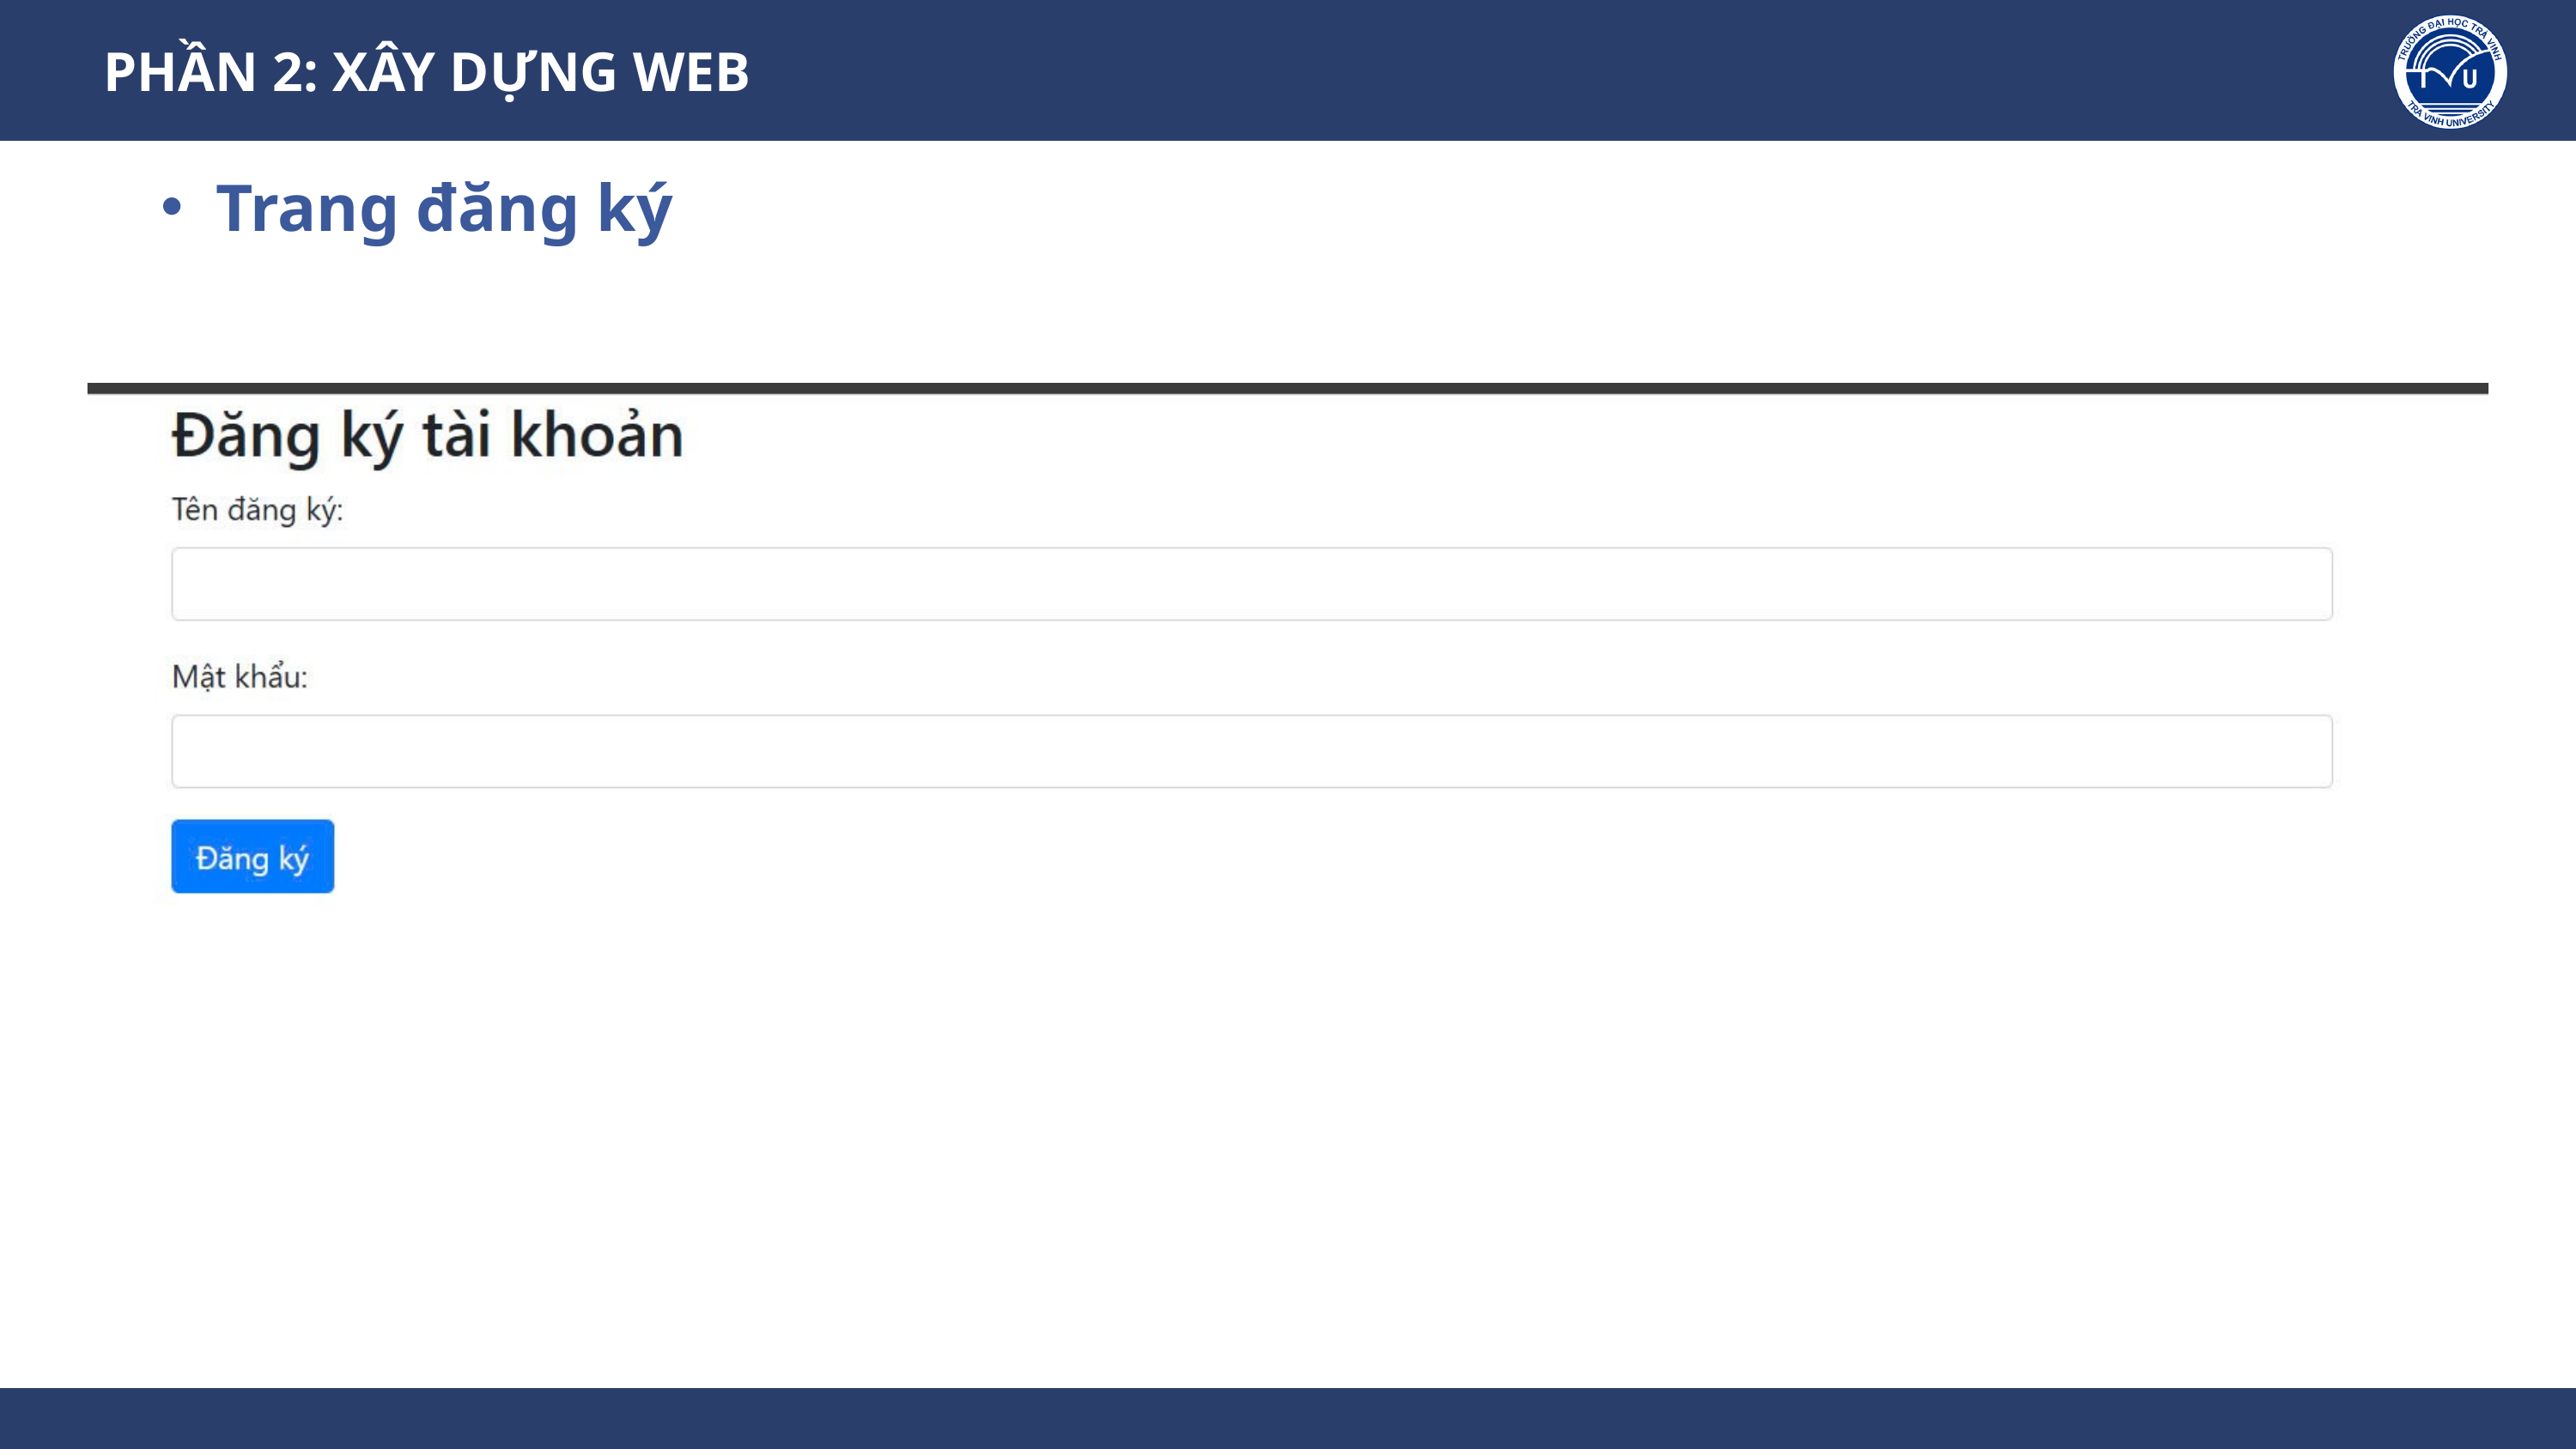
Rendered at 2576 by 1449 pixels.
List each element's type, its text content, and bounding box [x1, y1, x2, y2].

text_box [0, 1387, 2576, 1449]
text_box Trang đăng ký [106, 222, 1862, 245]
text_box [0, 0, 2576, 213]
text_box [87, 383, 2489, 983]
